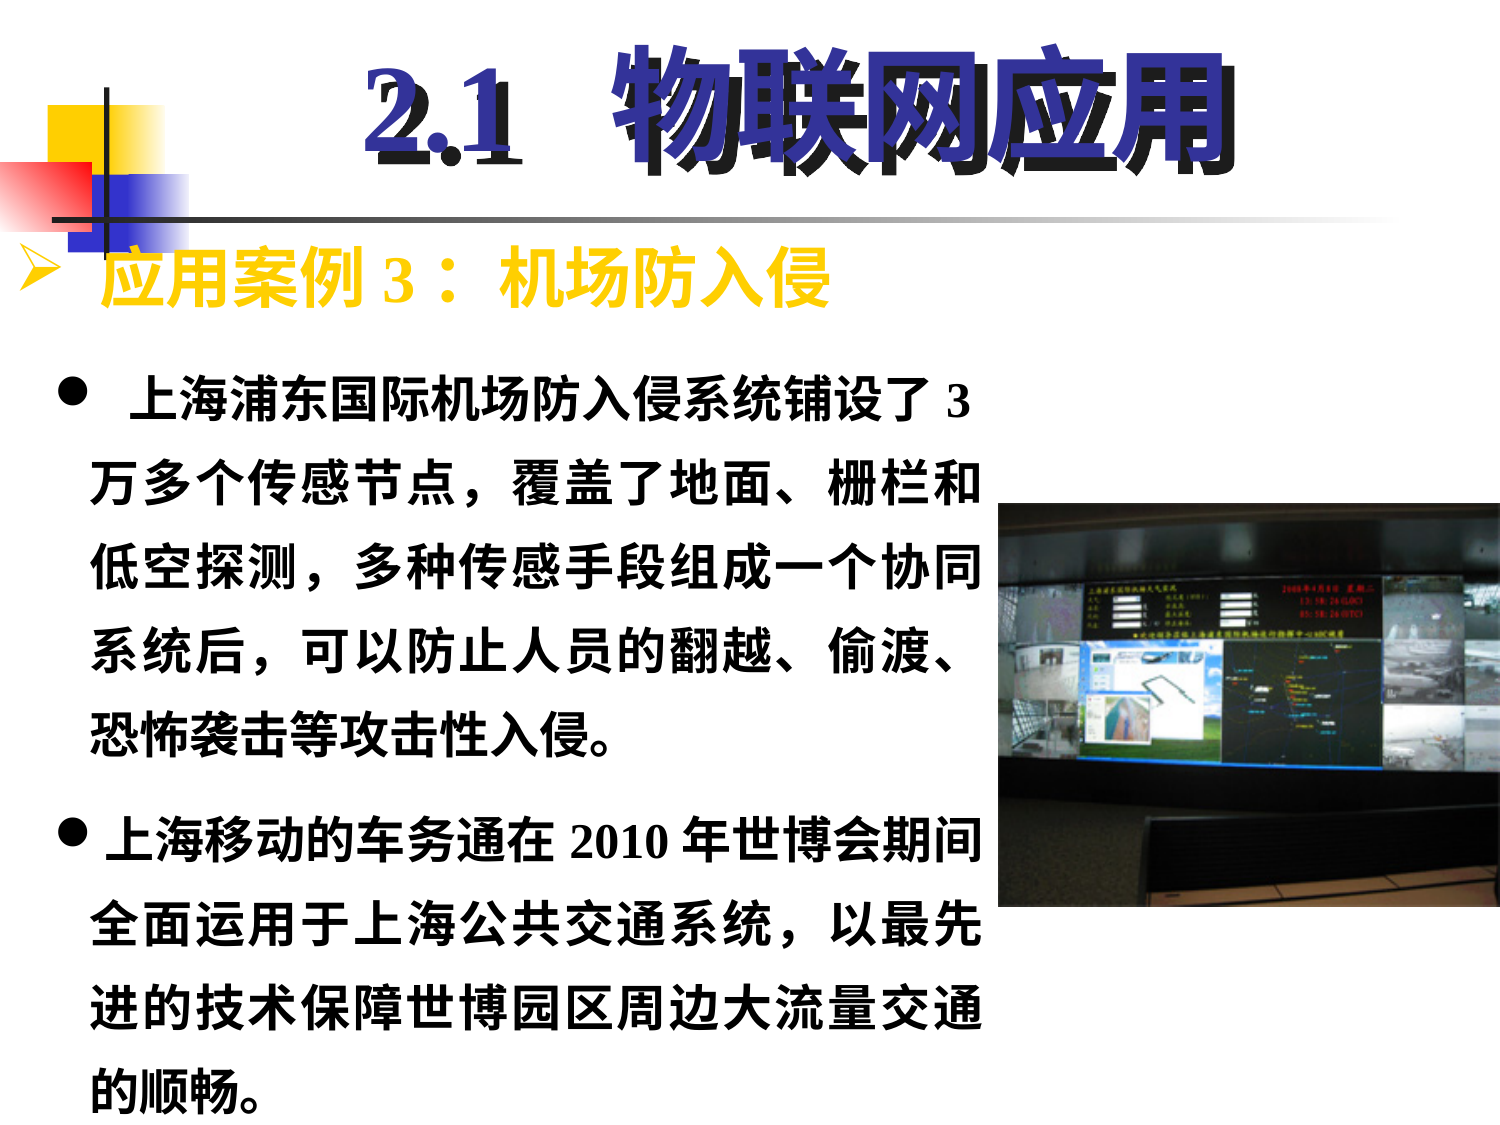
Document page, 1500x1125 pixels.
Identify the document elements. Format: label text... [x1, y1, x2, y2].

text_box 应用案例3：机场防入侵 上海浦东国际机场防入侵系统铺设了3万多个传感节点，覆盖了地面、栅栏和低空探测，多种传感手段组成一个协同系统后，可以防止人员的翻越、偷渡、恐怖袭击等攻击性入侵。 上海移动的车务通在2010年世博会期间全面运用于上海公共交通系统，以最先进的技术保障世博园区周边大流量交通的顺畅。 [0, 196, 998, 1125]
picture [997, 503, 1500, 907]
text_box 2.1 物联网应用 [147, 18, 1447, 184]
